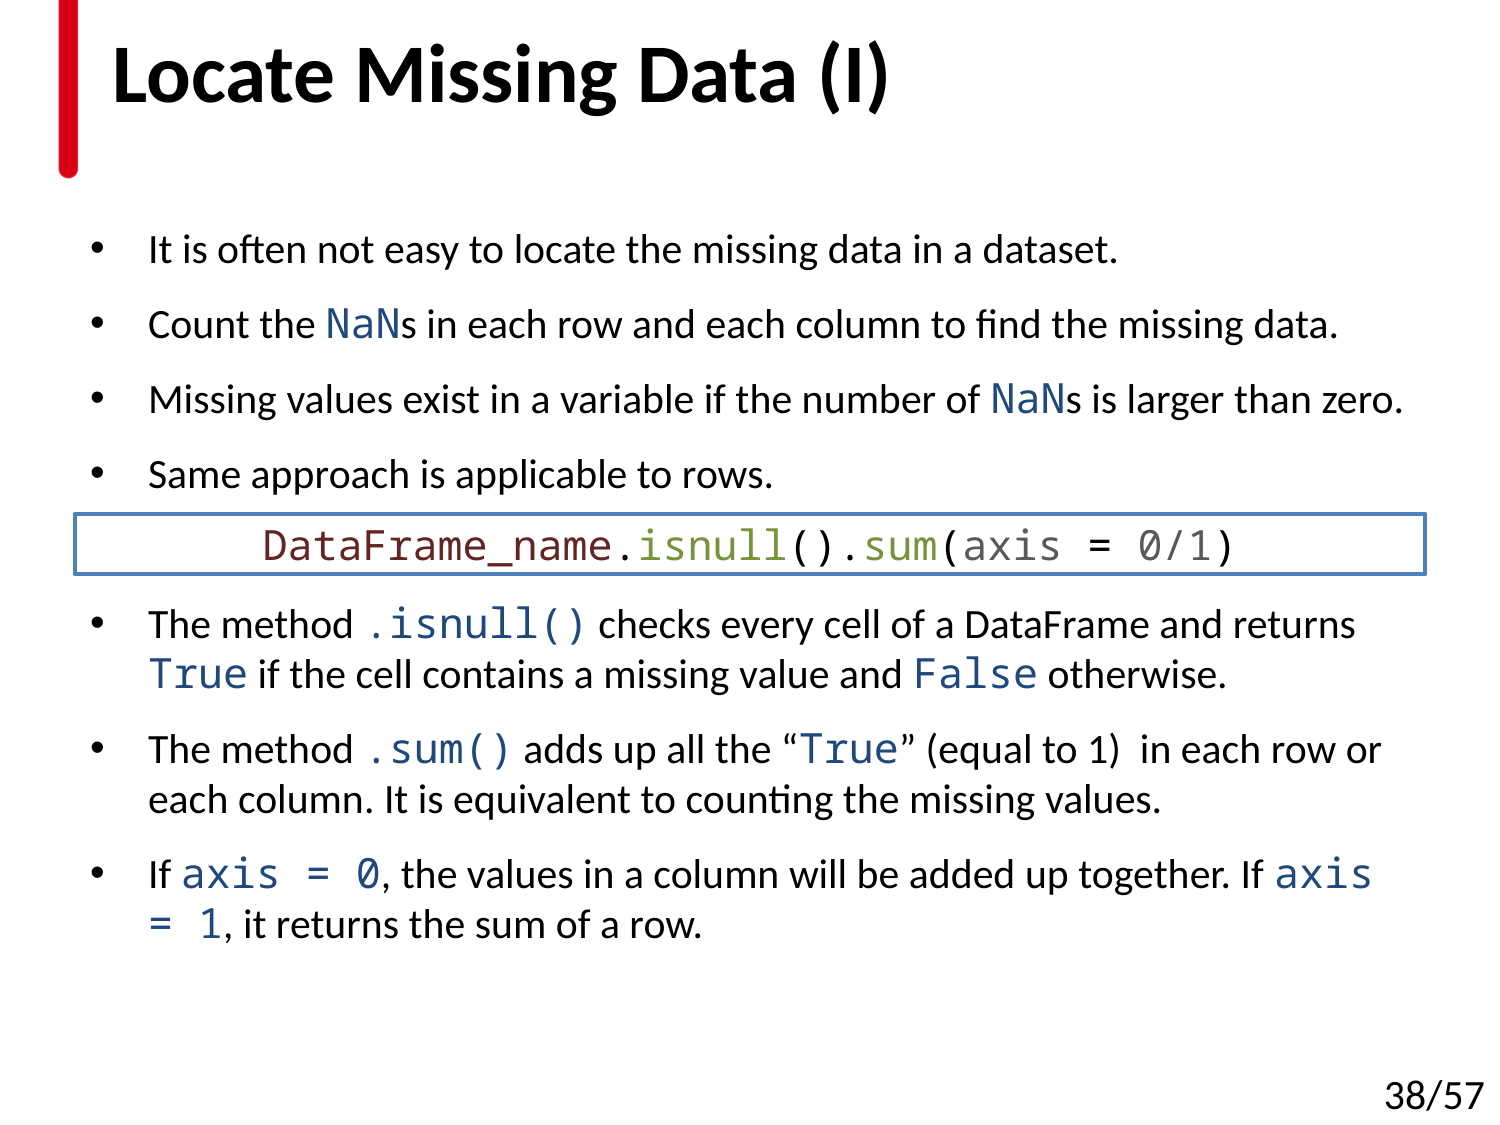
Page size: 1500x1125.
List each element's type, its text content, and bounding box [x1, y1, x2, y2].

title Locate Missing Data (I) [97, 0, 1500, 138]
list It is often not easy to locate the missing data in a dataset. Count the NaNs in each row and each column to find the missing data. Missing values exist in a variable if the number of NaNs is larger than zero. Same approach is applicable to rows. The method .isnull() checks every cell of a DataFrame and returns True if the cell contains a missing value and False otherwise. The method .sum() adds up all the “True” (equal to 1) in each row or each column. It is equivalent to counting the missing values. If axis = 0, the values in a column will be added up together. If axis = 1, it returns the sum of a row. [75, 214, 1425, 512]
text_box DataFrame_name.isnull().sum(axis = 0/1) [73, 512, 1427, 576]
list It is often not easy to locate the missing data in a dataset. Count the NaNs in each row and each column to find the missing data. Missing values exist in a variable if the number of NaNs is larger than zero. Same approach is applicable to rows. The method .isnull() checks every cell of a DataFrame and returns True if the cell contains a missing value and False otherwise. The method .sum() adds up all the “True” (equal to 1) in each row or each column. It is equivalent to counting the missing values. If axis = 0, the values in a column will be added up together. If axis = 1, it returns the sum of a row. [75, 576, 1425, 957]
picture [57, 0, 81, 200]
